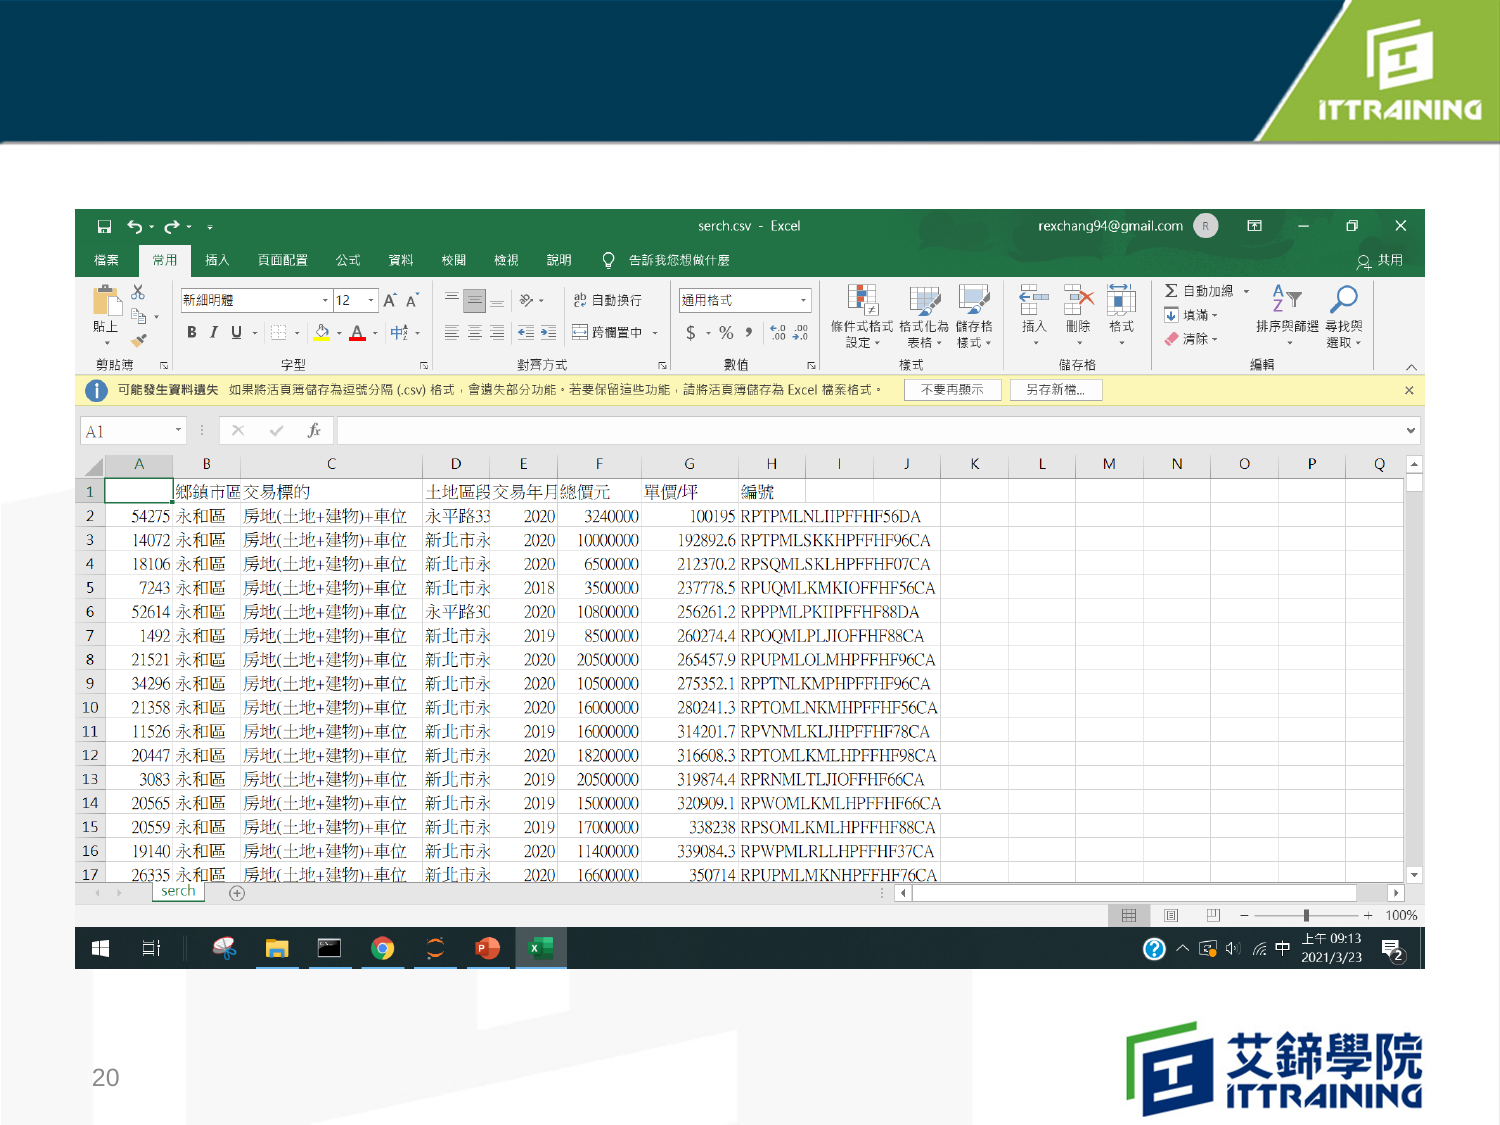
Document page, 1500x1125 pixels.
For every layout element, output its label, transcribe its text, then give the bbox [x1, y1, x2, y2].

picture [0, 0, 1500, 1125]
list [74, 208, 1426, 969]
slide_number 20 [76, 1046, 427, 1106]
